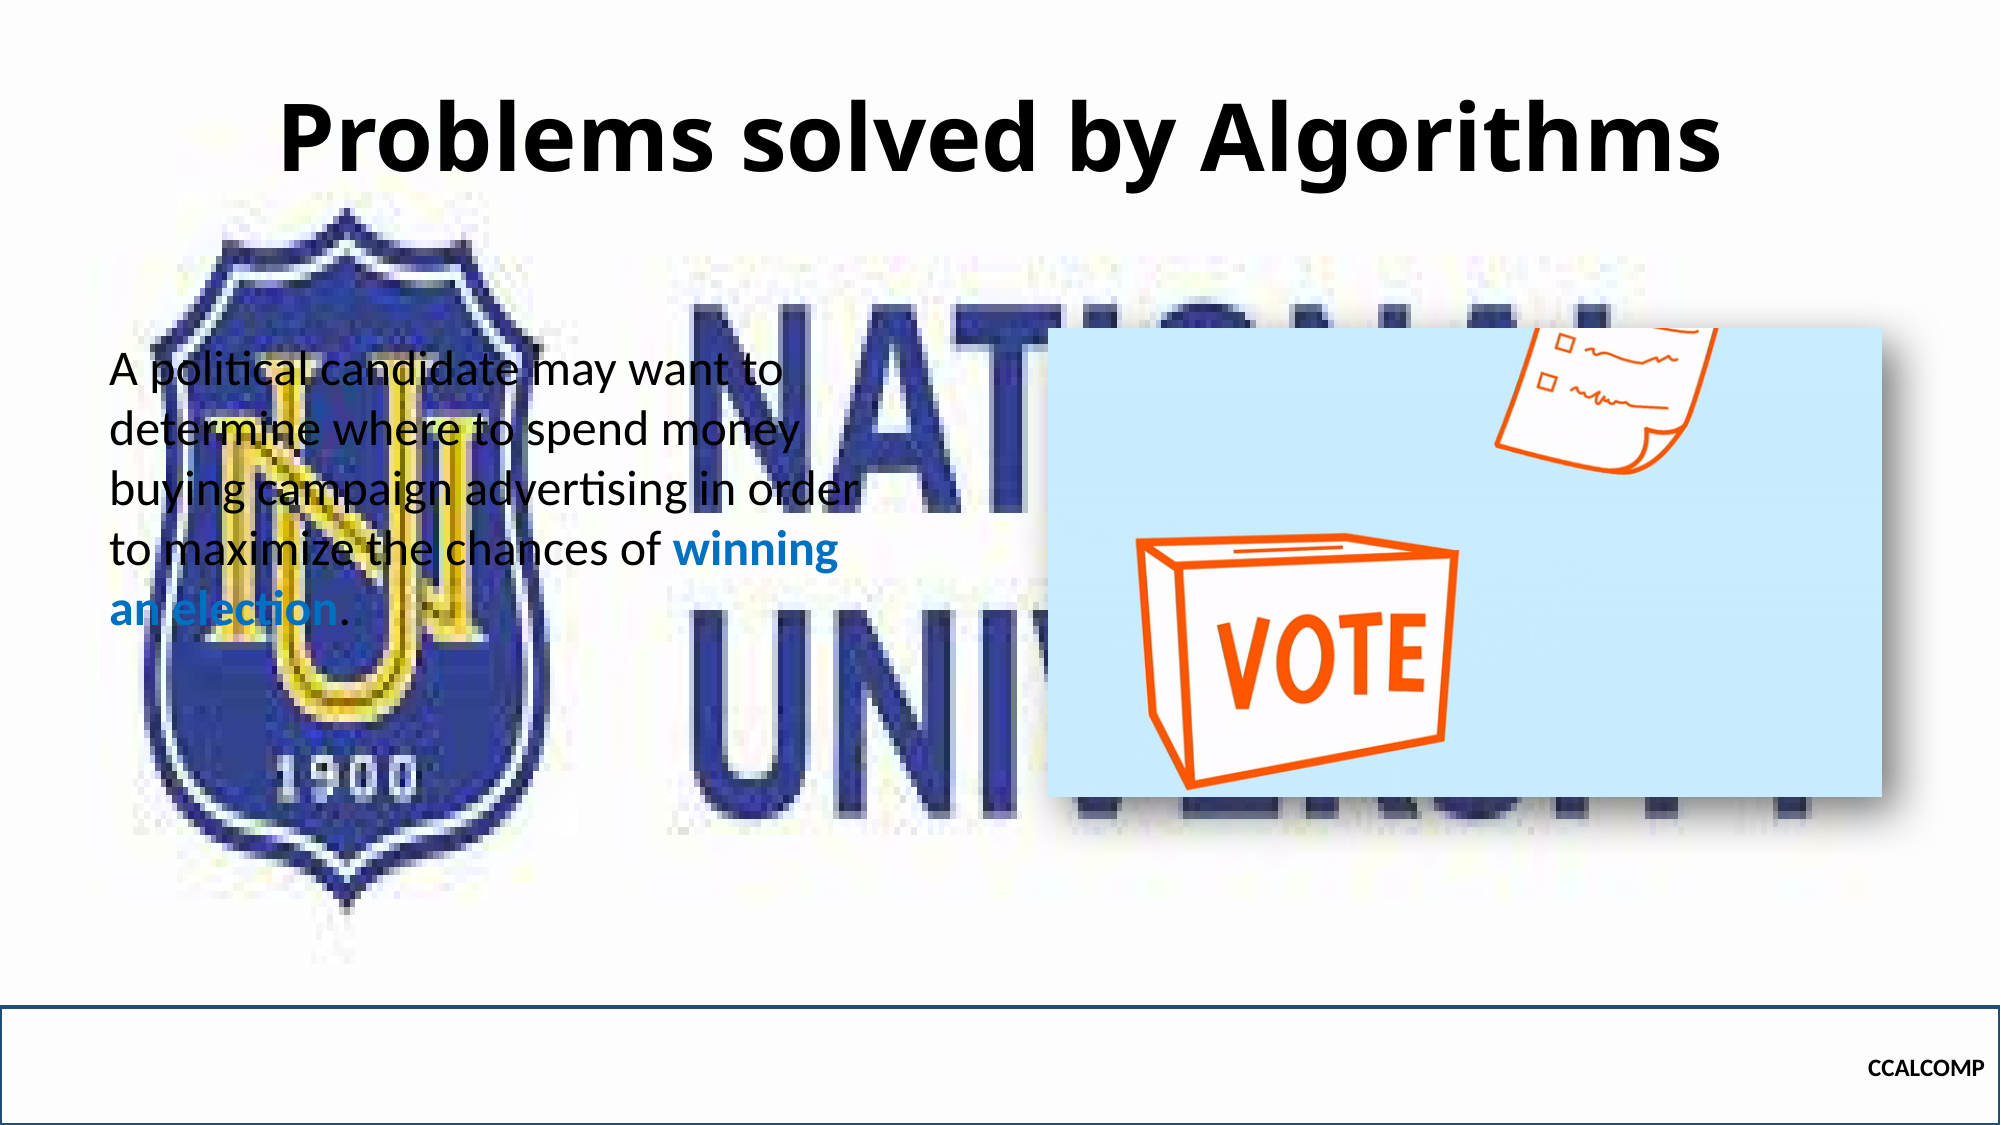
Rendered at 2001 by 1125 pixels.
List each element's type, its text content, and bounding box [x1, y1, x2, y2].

text_box A political candidate may want to determine where to spend money buying campaign advertising in order to maximize the chances of winning an election. [94, 328, 891, 703]
footer CCALCOMP [0, 1007, 2000, 1125]
picture [0, 0, 2000, 1007]
title Problems solved by Algorithms [249, 81, 1750, 200]
